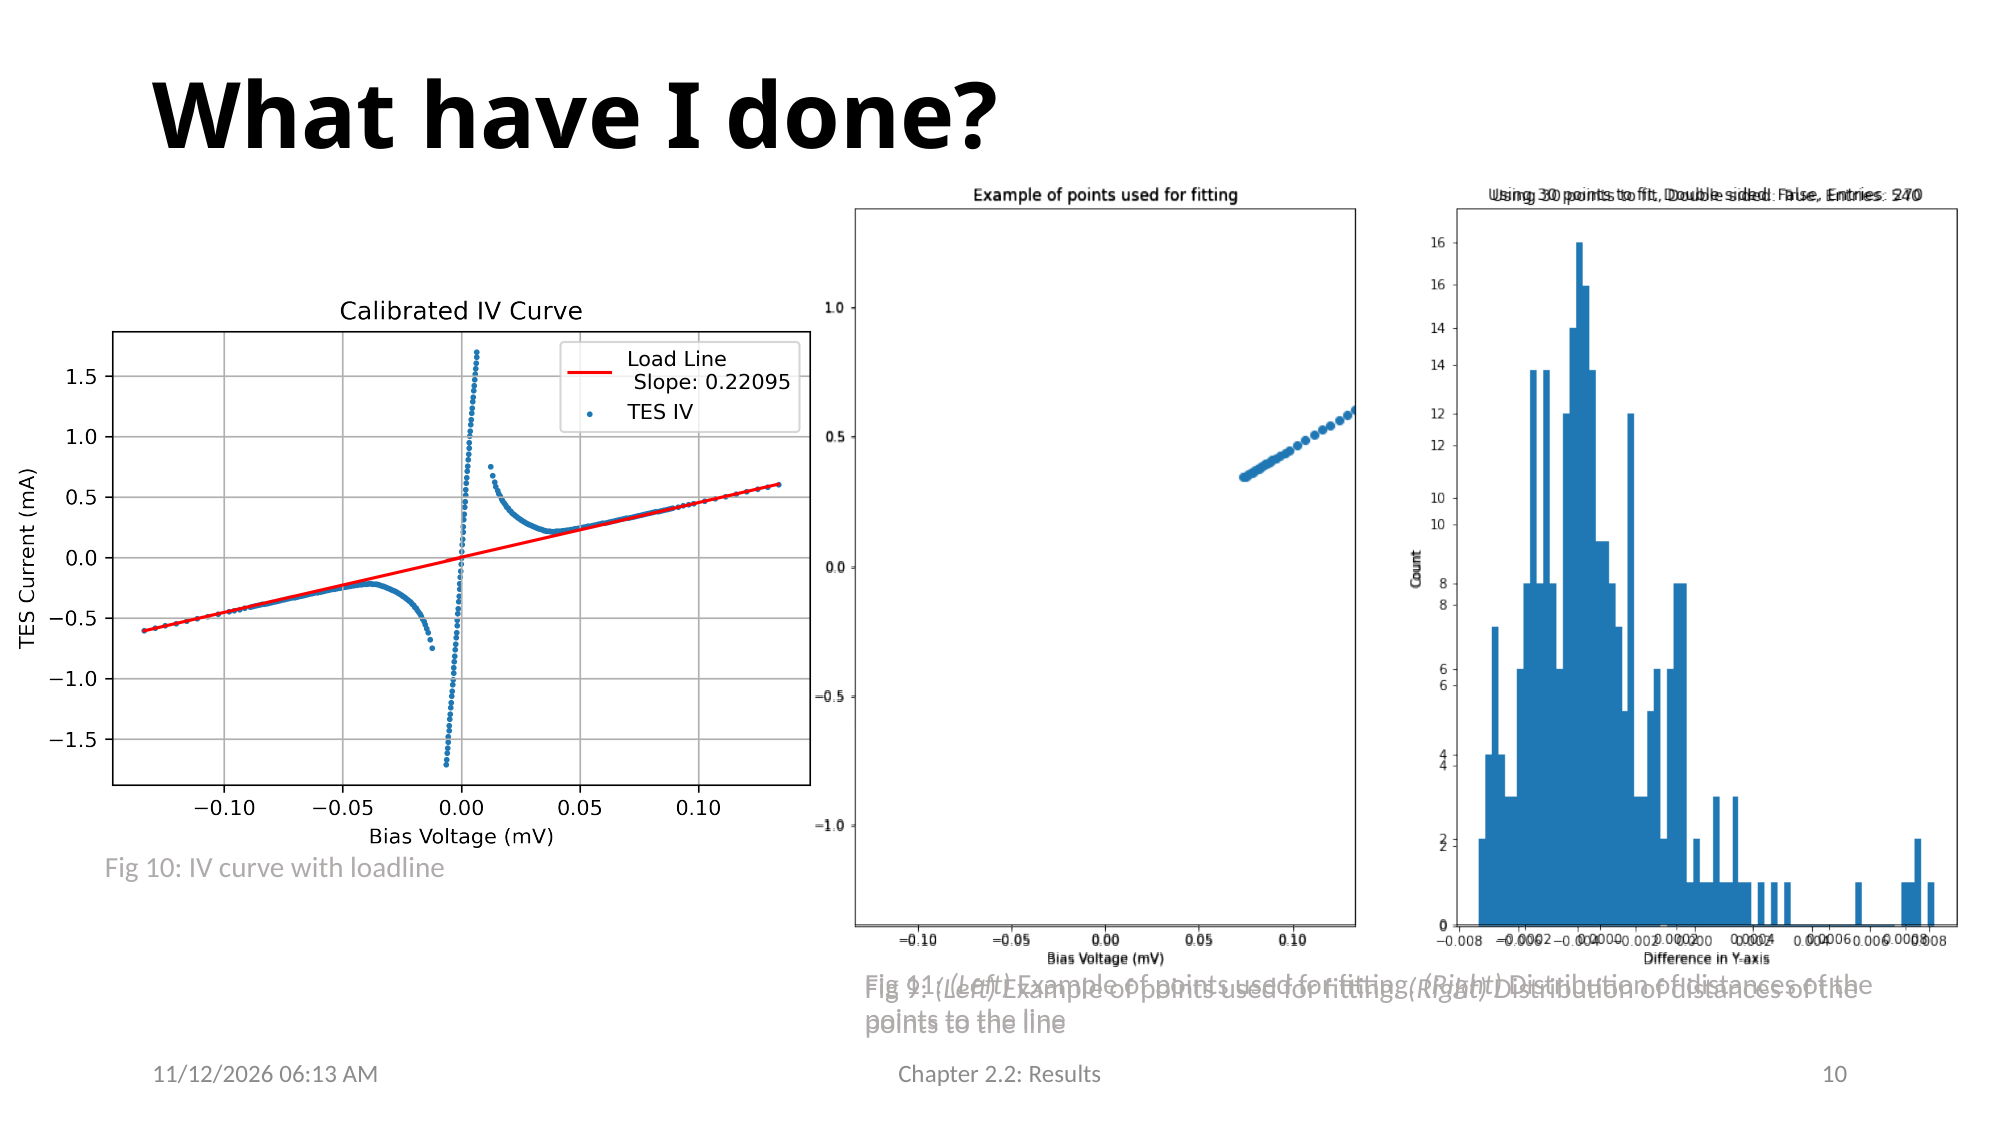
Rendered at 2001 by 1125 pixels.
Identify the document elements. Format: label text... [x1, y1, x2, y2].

title What have I done? [137, 59, 1863, 179]
footer Chapter 2.2: Results [662, 1042, 1338, 1103]
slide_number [137, 1042, 588, 1103]
picture [0, 259, 900, 860]
text_box Fig 10: IV curve with loadline [89, 860, 677, 891]
slide_number 10 [1412, 1047, 1863, 1103]
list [677, 95, 2000, 1043]
